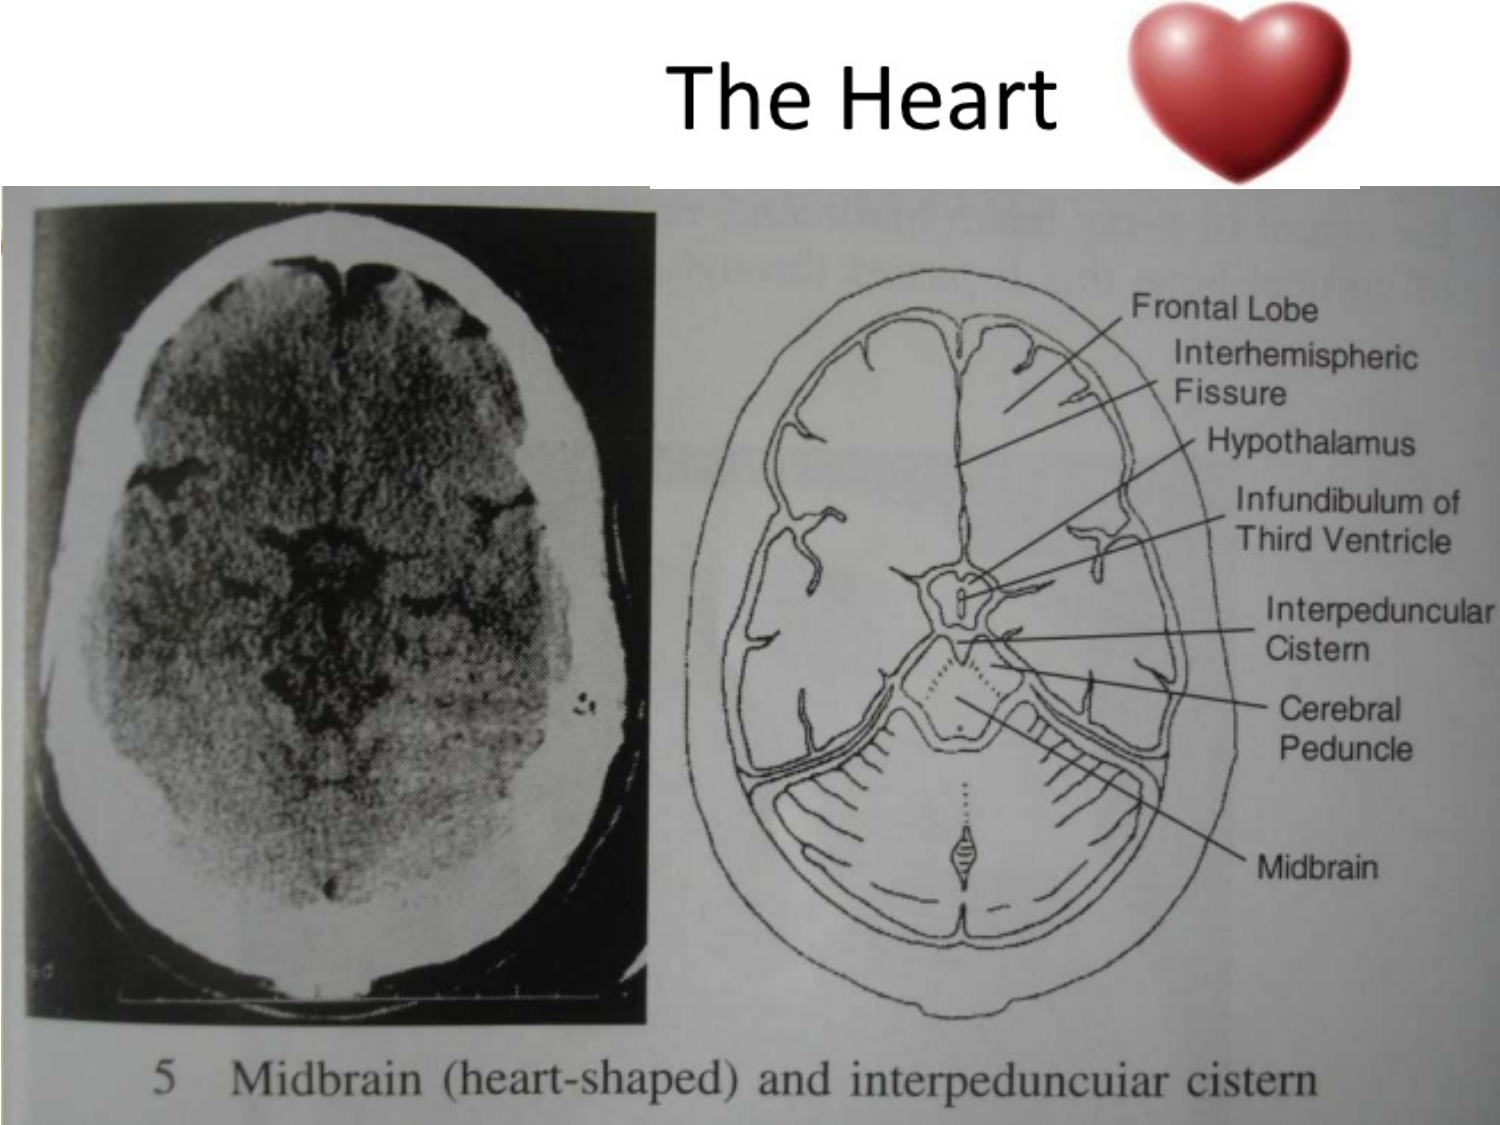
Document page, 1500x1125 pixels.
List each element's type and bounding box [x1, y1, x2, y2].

list [1, 186, 1500, 1125]
picture [649, 0, 1360, 190]
